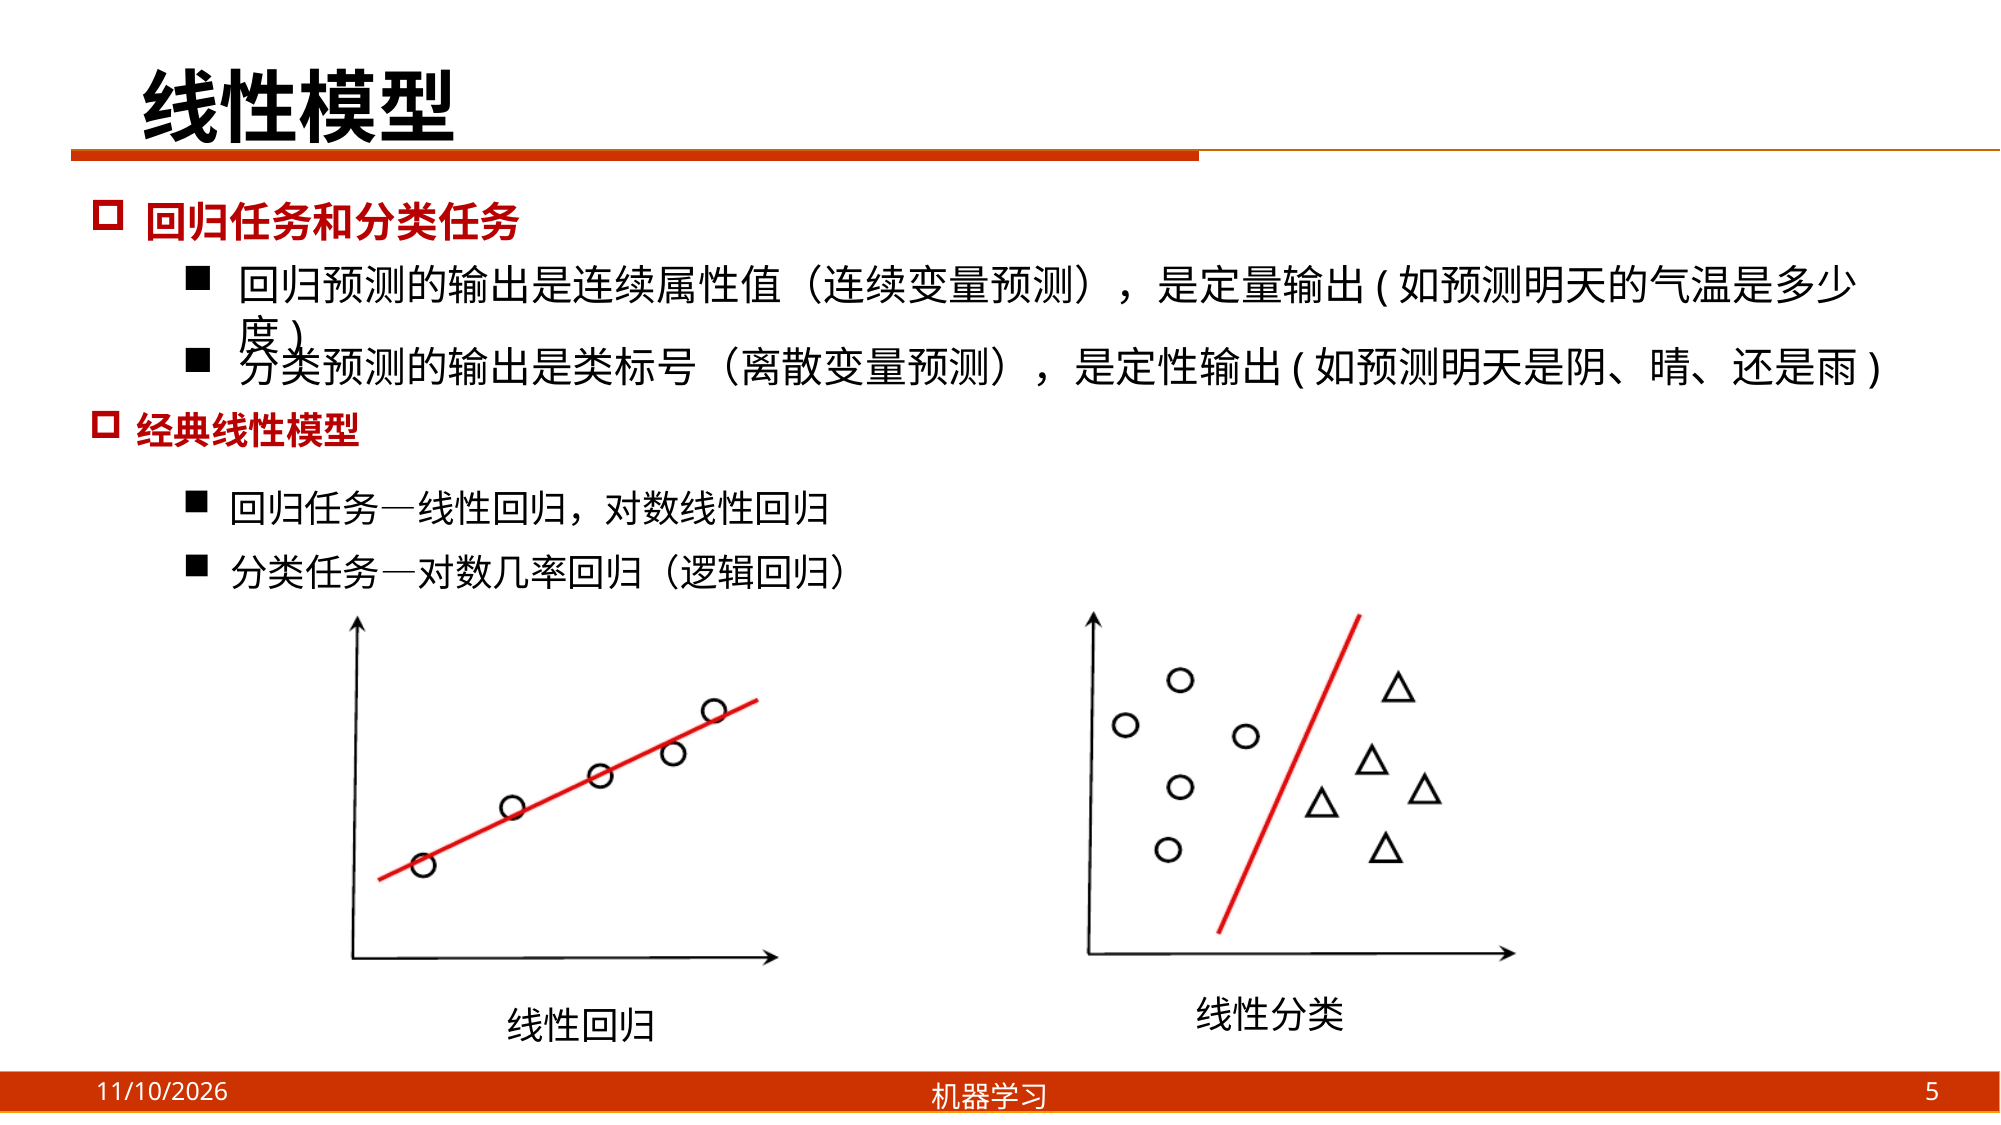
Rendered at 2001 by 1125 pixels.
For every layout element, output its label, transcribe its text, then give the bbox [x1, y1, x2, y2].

text_box 线性分类 [1195, 1000, 1352, 1037]
text_box 经典线性模型 [74, 399, 377, 460]
text_box 分类任务—对数几率回归（逻辑回归） [168, 541, 883, 601]
text_box 线性回归 [506, 1010, 663, 1047]
picture [1083, 610, 1518, 963]
text_box 回归预测的输出是连续属性值（连续变量预测），是定量输出(如预测明天的气温是多少度) [167, 251, 1904, 367]
slide_number 5 [1505, 1074, 1940, 1113]
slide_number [95, 1074, 530, 1115]
text_box 线性模型 [125, 50, 1876, 150]
text_box 回归任务和分类任务 [74, 188, 537, 253]
picture [347, 614, 781, 967]
text_box 回归任务—线性回归，对数线性回归 [168, 477, 845, 537]
text_box 分类预测的输出是类标号（离散变量预测），是定性输出(如预测明天是阴、晴、还是雨) [167, 333, 2000, 399]
